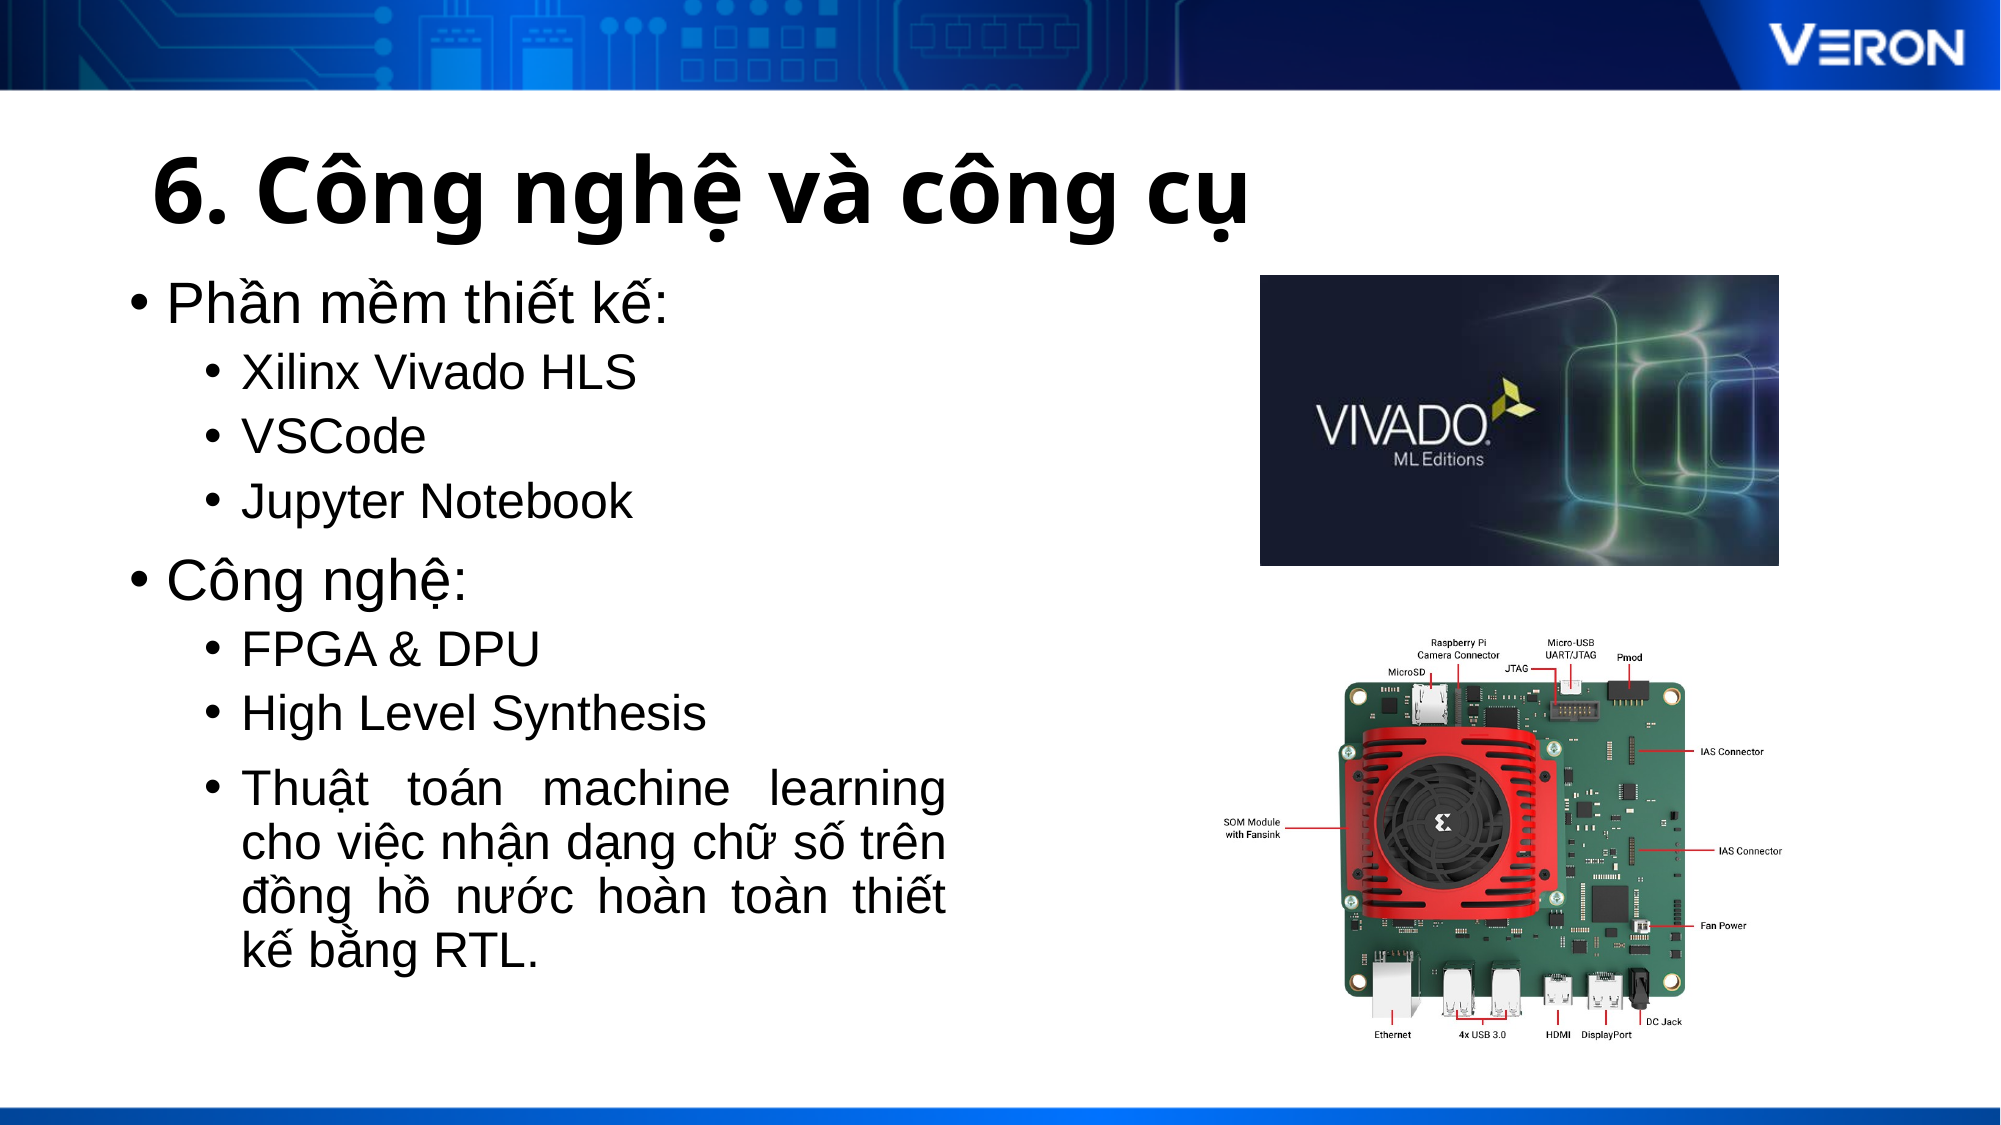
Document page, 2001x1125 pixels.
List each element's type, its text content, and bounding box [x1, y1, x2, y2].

picture [0, 0, 2001, 1125]
title 6. Công nghệ và công cụ [137, 111, 1863, 276]
list Phần mềm thiết kế: Xilinx Vivado HLS VSCode Jupyter Notebook Công nghệ: FPGA & DPU High Level Synthesis Thuật toán machine learning cho việc nhận dạng chữ số trên đồng hồ nước hoàn toàn thiết kế bằng RTL. [114, 265, 963, 1023]
